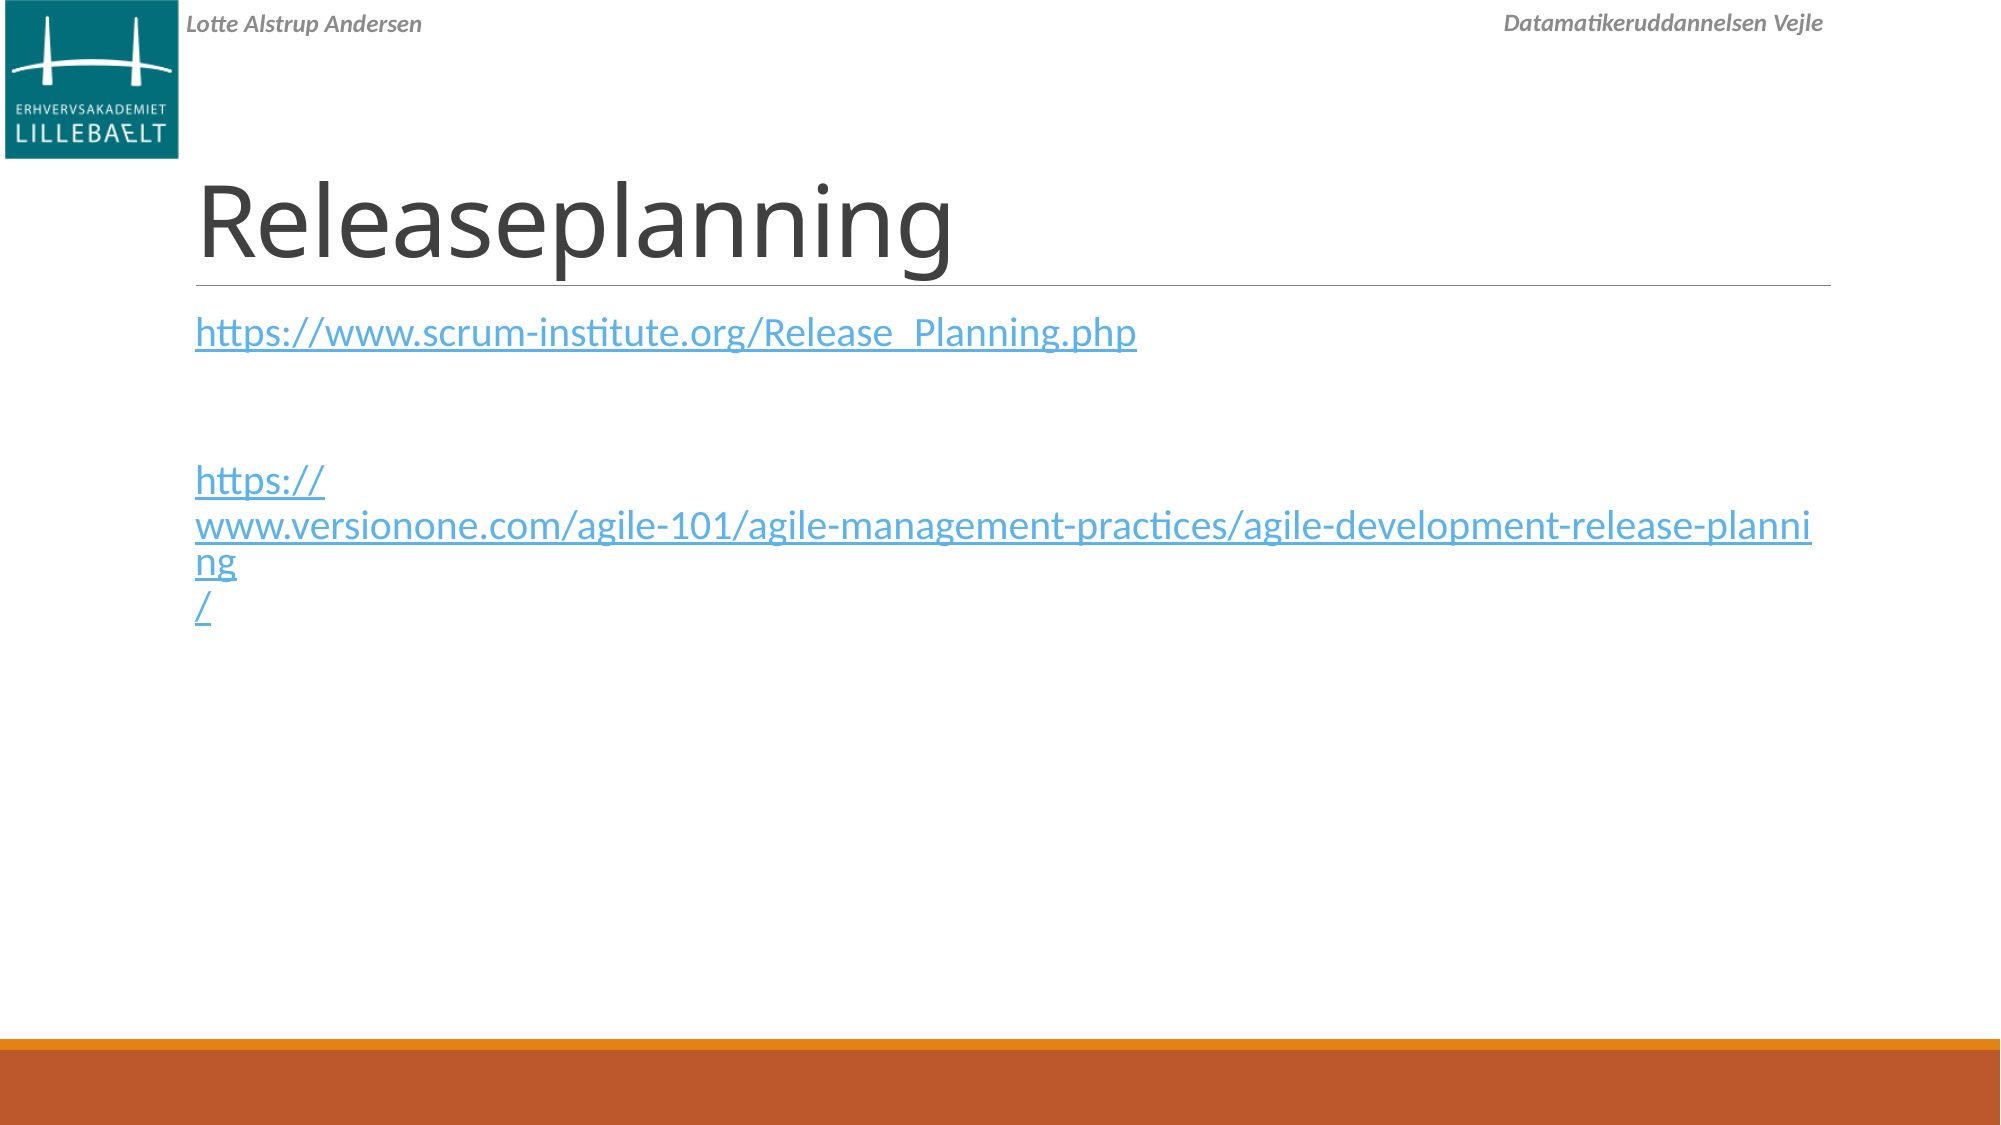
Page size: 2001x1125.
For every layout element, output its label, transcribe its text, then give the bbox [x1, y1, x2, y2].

list https://www.scrum-institute.org/Release_Planning.php https://www.versionone.com/agile-101/agile-management-practices/agile-development-release-planning/ [180, 302, 1830, 963]
picture [4, 0, 180, 160]
title Releaseplanning [180, 47, 1830, 285]
